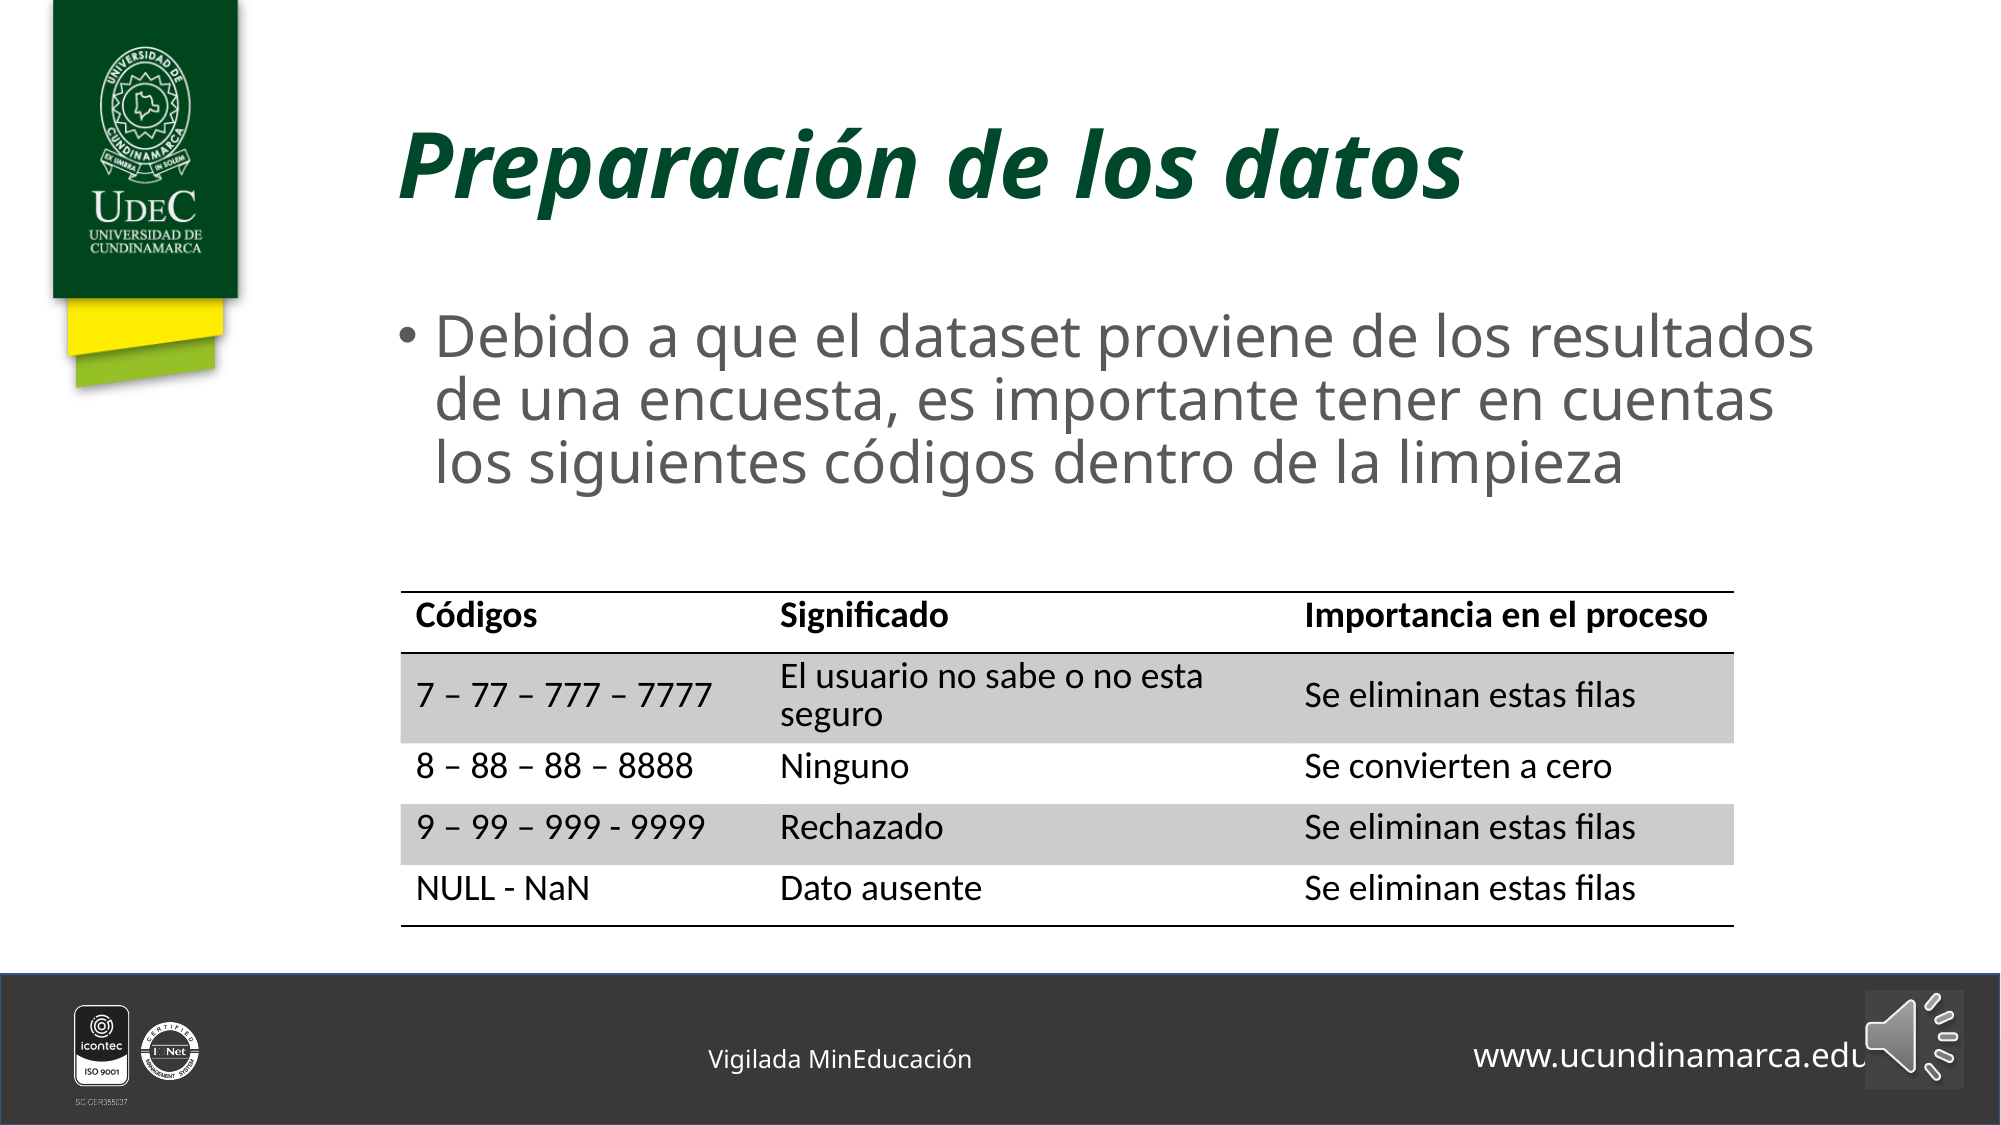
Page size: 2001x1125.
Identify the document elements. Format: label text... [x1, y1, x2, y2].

title Preparación de los datos [382, 59, 1863, 278]
table_cell 8 – 88 – 88 – 8888 [401, 743, 765, 804]
table_header Significado [765, 593, 1290, 652]
table_cell Rechazado [765, 804, 1290, 865]
table_header Códigos [401, 593, 765, 652]
list Debido a que el dataset proviene de los resultados de una encuesta, es importante tener en cuentas los siguientes códigos dentro de la limpieza [382, 299, 1863, 935]
table_cell Se eliminan estas filas [1290, 654, 1734, 743]
table_cell Se convierten a cero [1290, 743, 1734, 804]
table_cell NULL - NaN [401, 865, 765, 925]
picture [0, 0, 2001, 973]
table_cell Se eliminan estas filas [1290, 804, 1734, 865]
table_cell El usuario no sabe o no esta seguro [765, 654, 1290, 743]
table_cell 9 – 99 – 999 - 9999 [401, 804, 765, 865]
table_cell Se eliminan estas filas [1290, 865, 1734, 925]
picture [74, 1005, 199, 1108]
picture [1864, 989, 1965, 1090]
table_cell Ninguno [765, 743, 1290, 804]
table_header Importancia en el proceso [1290, 593, 1734, 652]
table_cell 7 – 77 – 777 – 7777 [401, 654, 765, 743]
table_cell Dato ausente [765, 865, 1290, 925]
